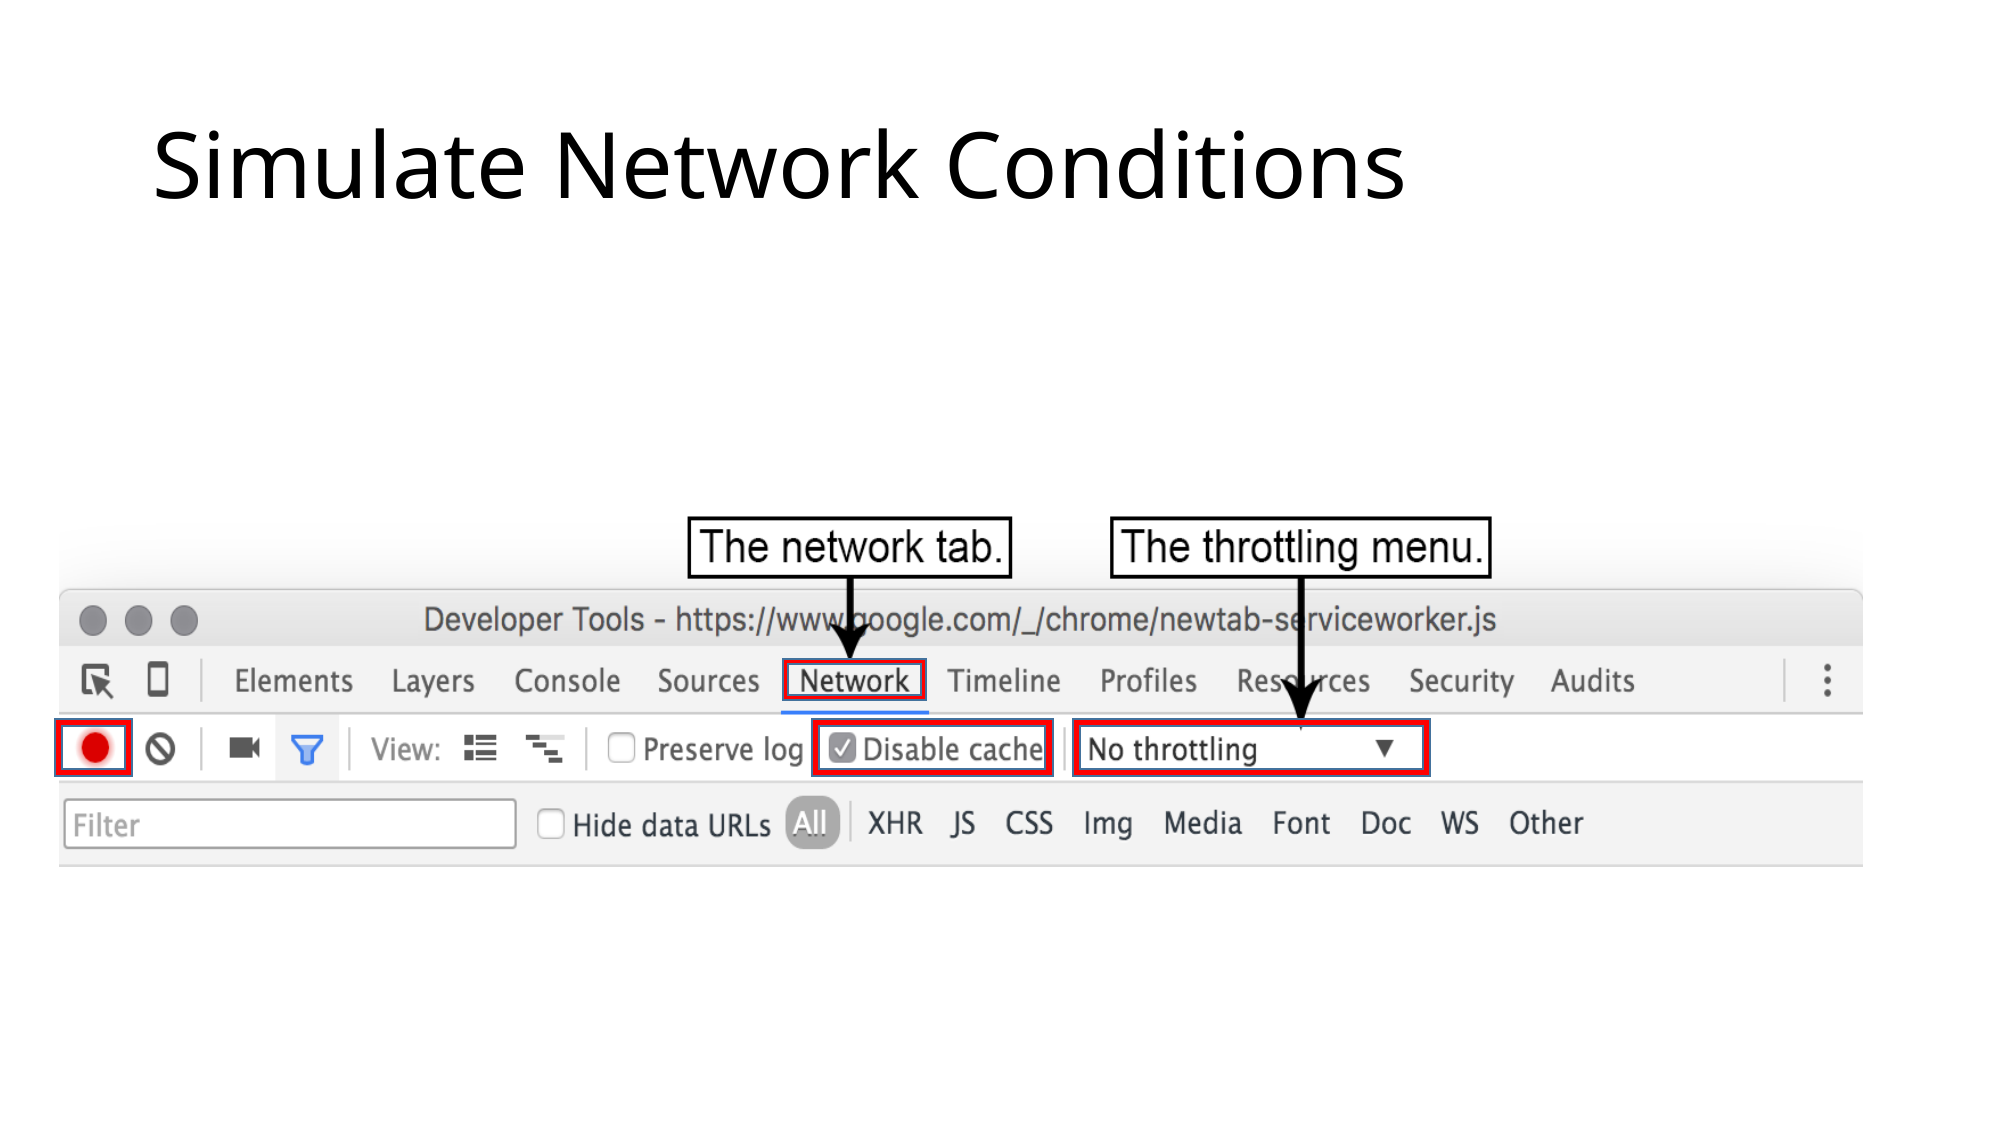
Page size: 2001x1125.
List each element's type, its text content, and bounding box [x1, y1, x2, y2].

text_box [54, 718, 59, 777]
title Simulate Network Conditions [137, 59, 1863, 278]
picture [59, 509, 1863, 867]
